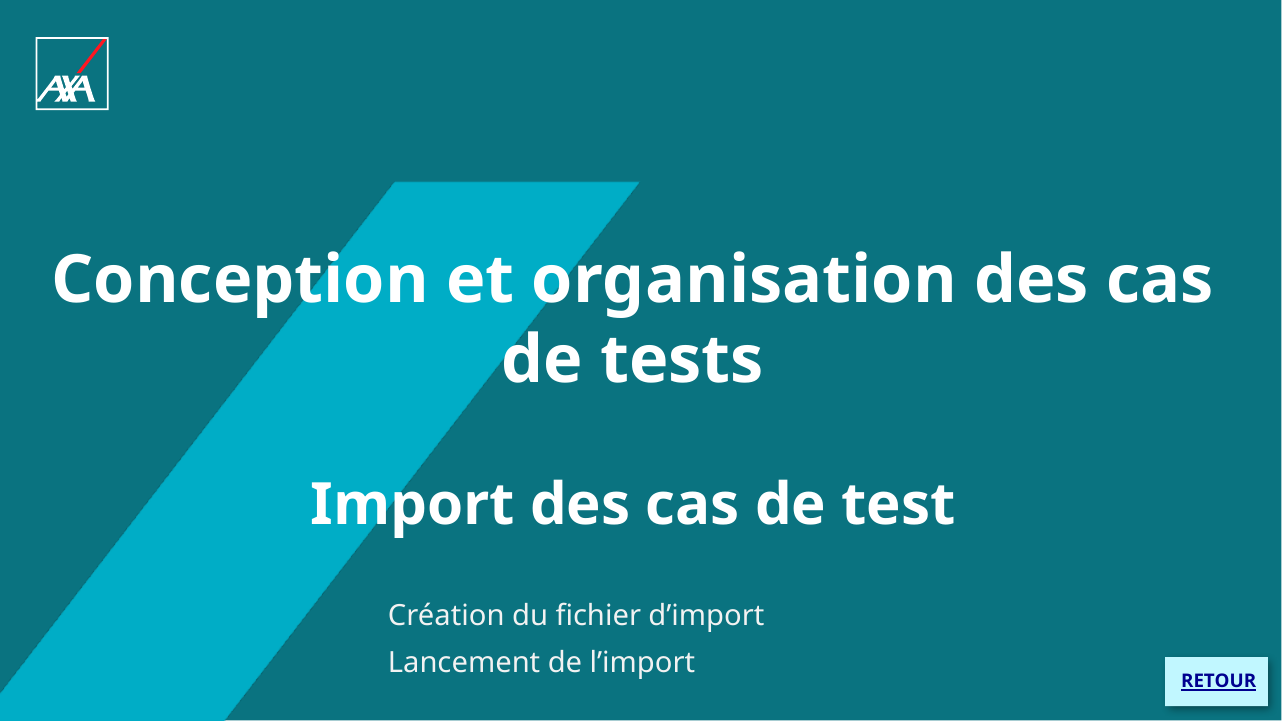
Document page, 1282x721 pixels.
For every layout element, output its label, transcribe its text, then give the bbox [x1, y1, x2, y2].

text_box RETOUR [1165, 657, 1268, 707]
title Conception et organisation des cas de tests Import des cas de test [13, 229, 1253, 548]
picture [0, 181, 641, 721]
text_box Création du fichier d’import Lancement de l’import [387, 596, 971, 679]
